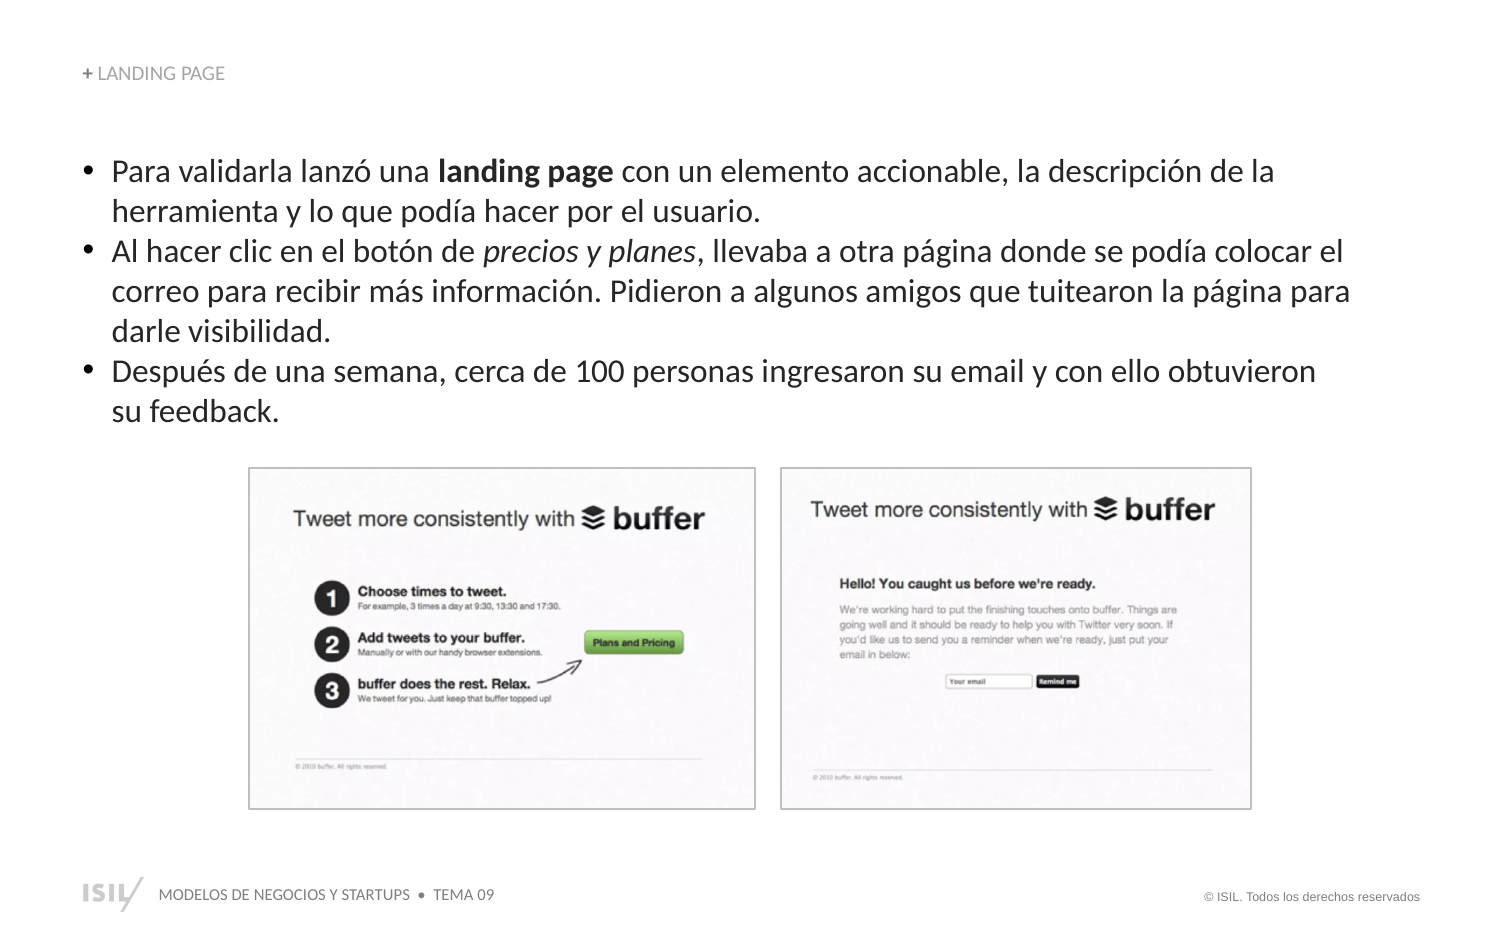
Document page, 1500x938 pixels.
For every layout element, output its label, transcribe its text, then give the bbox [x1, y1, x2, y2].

text_box Para validarla lanzó una landing page con un elemento accionable, la descripción de la herramienta y lo que podía hacer por el usuario. Al hacer clic en el botón de precios y planes, llevaba a otra página donde se podía colocar el correo para recibir más información. Pidieron a algunos amigos que tuitearon la página para darle visibilidad. Después de una semana, cerca de 100 personas ingresaron su email y con ello obtuvieron su feedback. [82, 149, 1368, 430]
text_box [249, 468, 1251, 808]
text_box + LANDING PAGE [82, 61, 721, 85]
